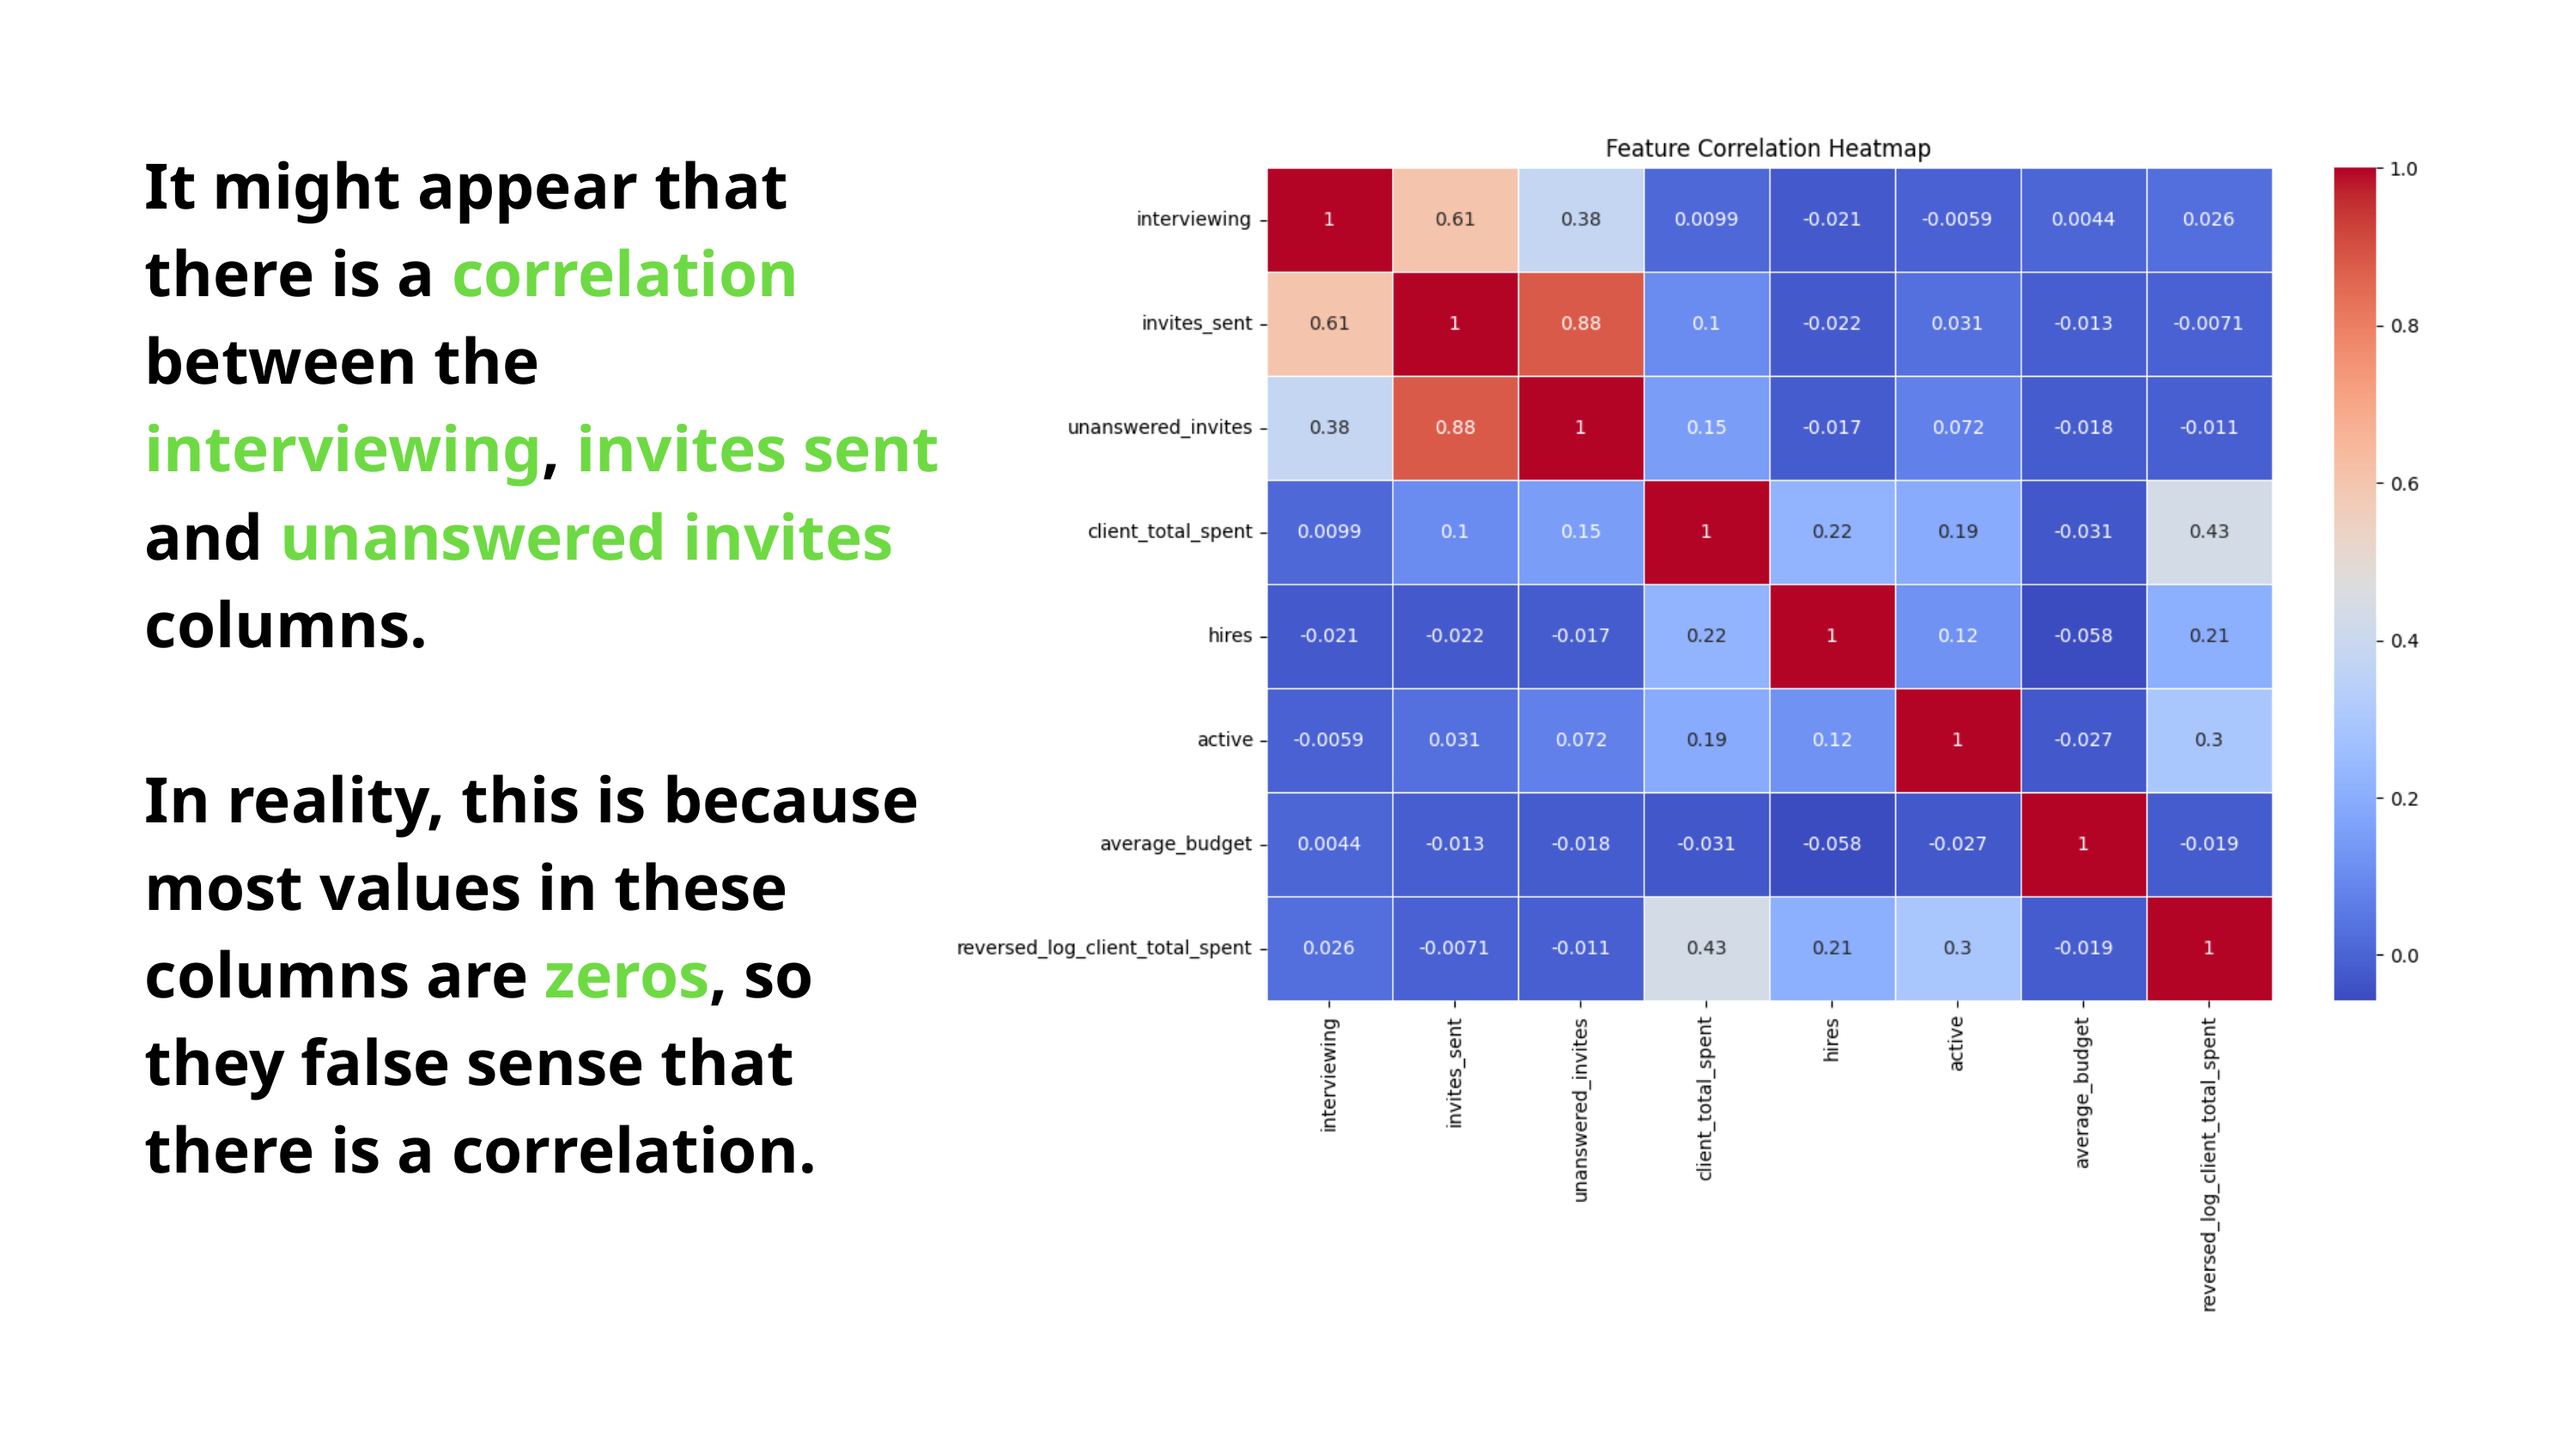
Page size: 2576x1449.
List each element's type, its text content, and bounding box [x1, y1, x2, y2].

text_box [944, 124, 2432, 1325]
text_box It might appear that there is a correlation between the interviewing, invites sent and unanswered invites columns. In reality, this is because most values in these columns are zeros, so they false sense that there is a correlation. [144, 134, 944, 1186]
